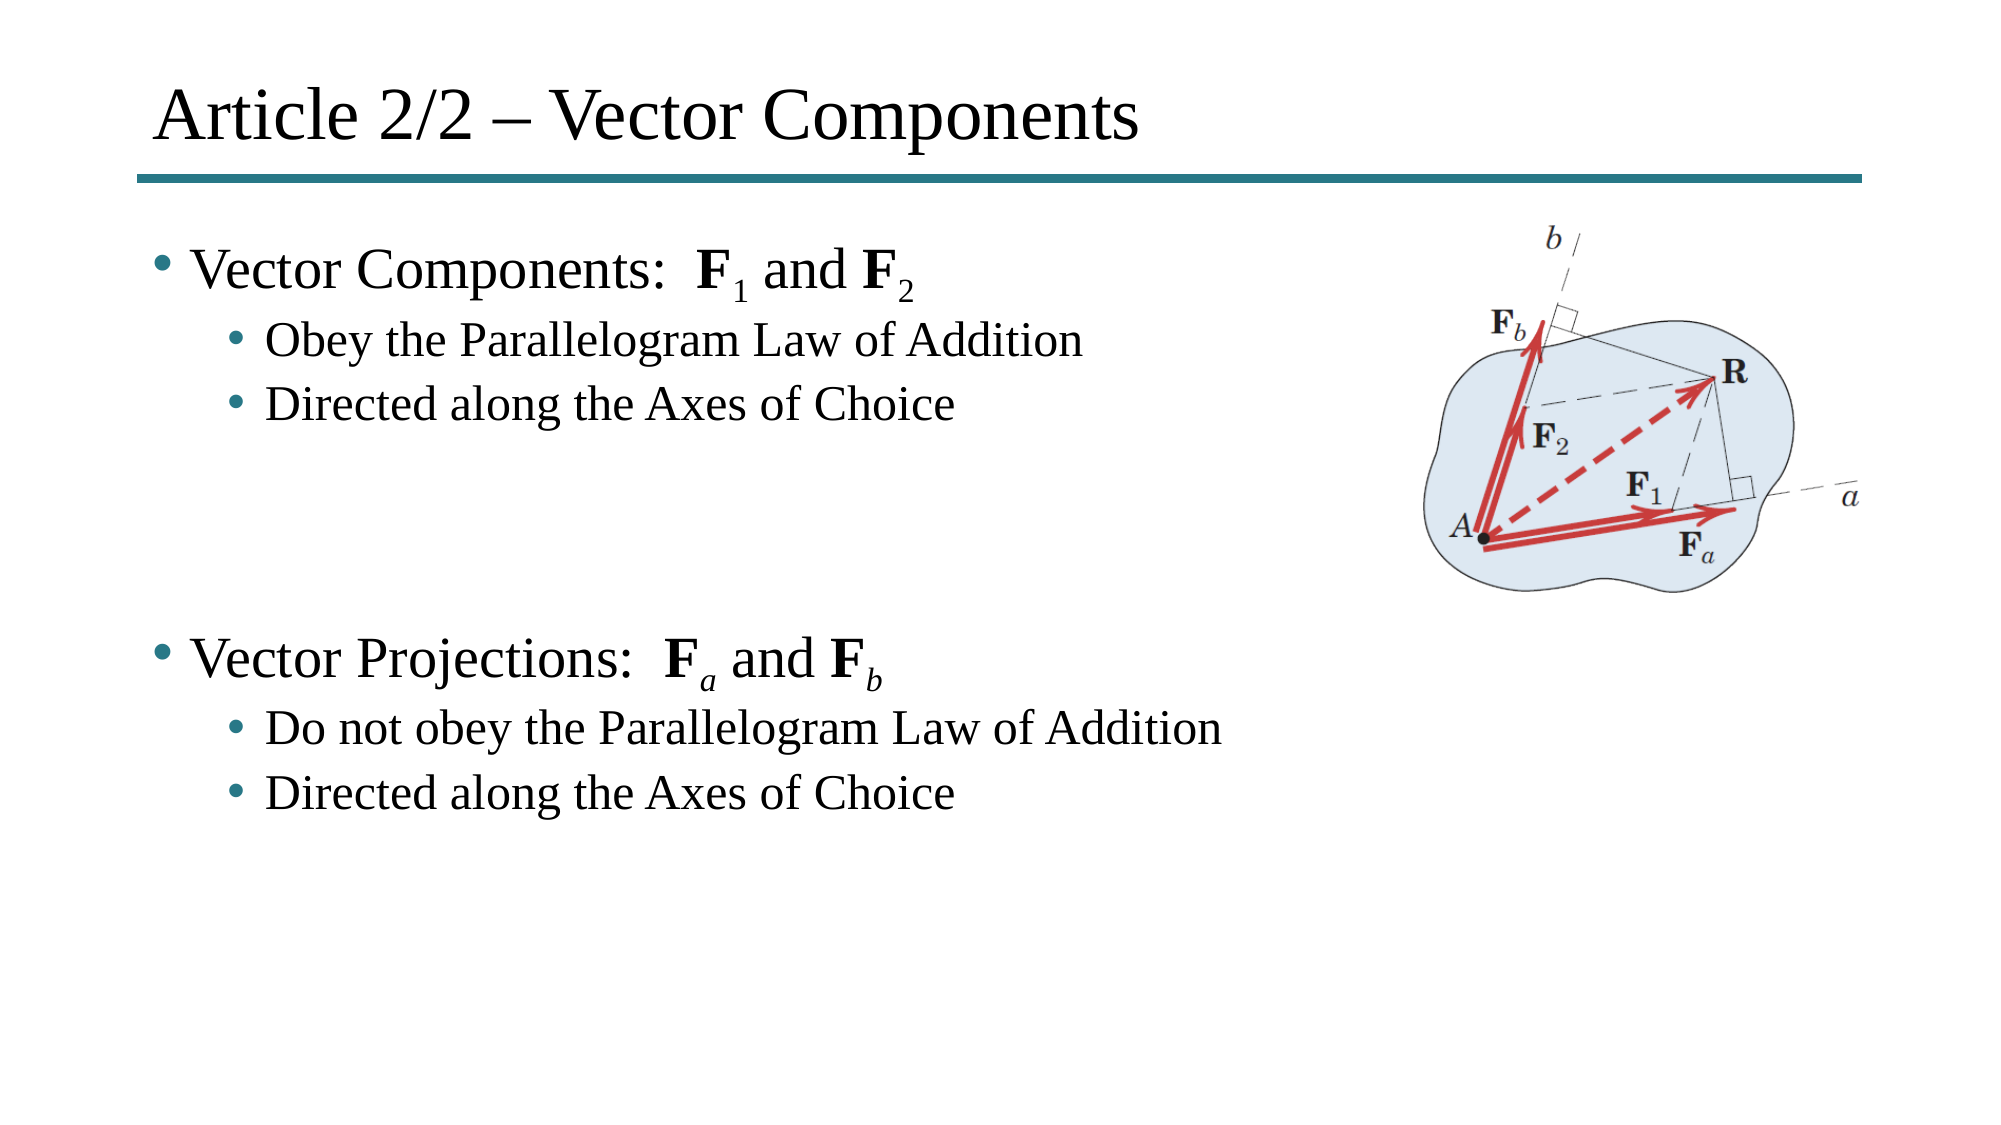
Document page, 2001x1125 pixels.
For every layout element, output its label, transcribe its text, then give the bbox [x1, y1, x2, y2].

list Vector Components: F1 and F2 Obey the Parallelogram Law of Addition Directed along the Axes of Choice Vector Projections: Fa and Fb Do not obey the Parallelogram Law of Addition Directed along the Axes of Choice [137, 223, 1863, 1091]
title Article 2/2 – Vector Components [137, 59, 1863, 170]
picture [1420, 223, 1863, 595]
